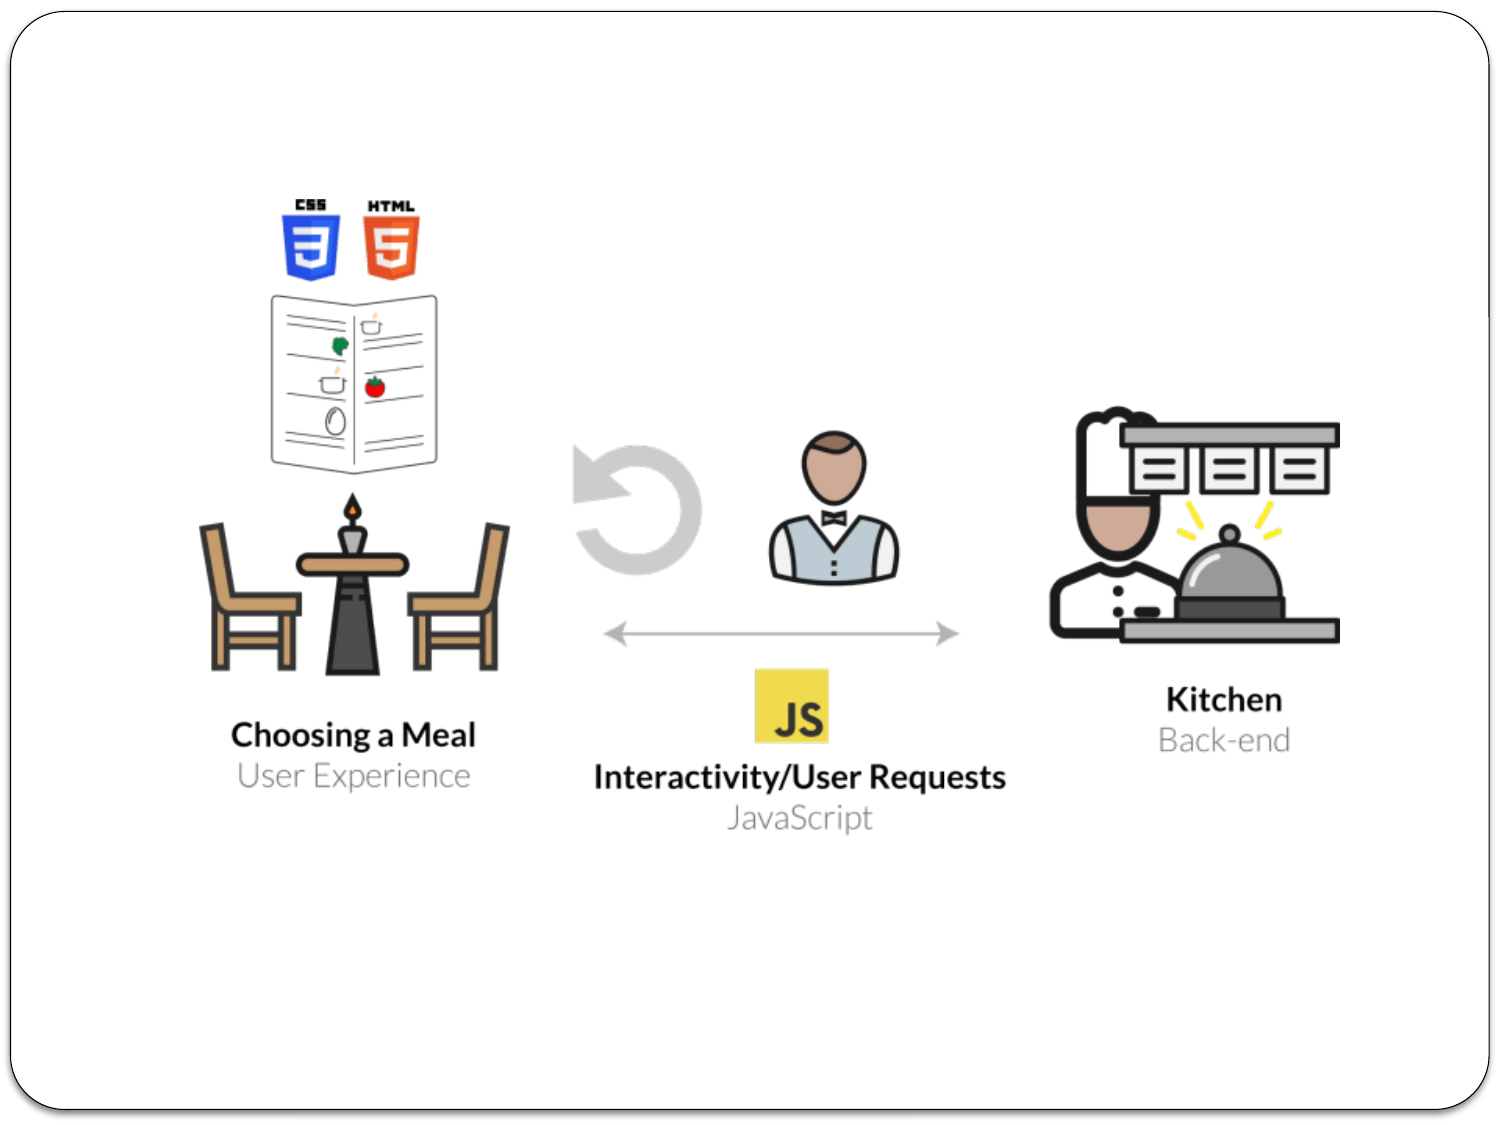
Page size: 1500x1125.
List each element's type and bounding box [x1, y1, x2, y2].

picture [198, 198, 1341, 836]
